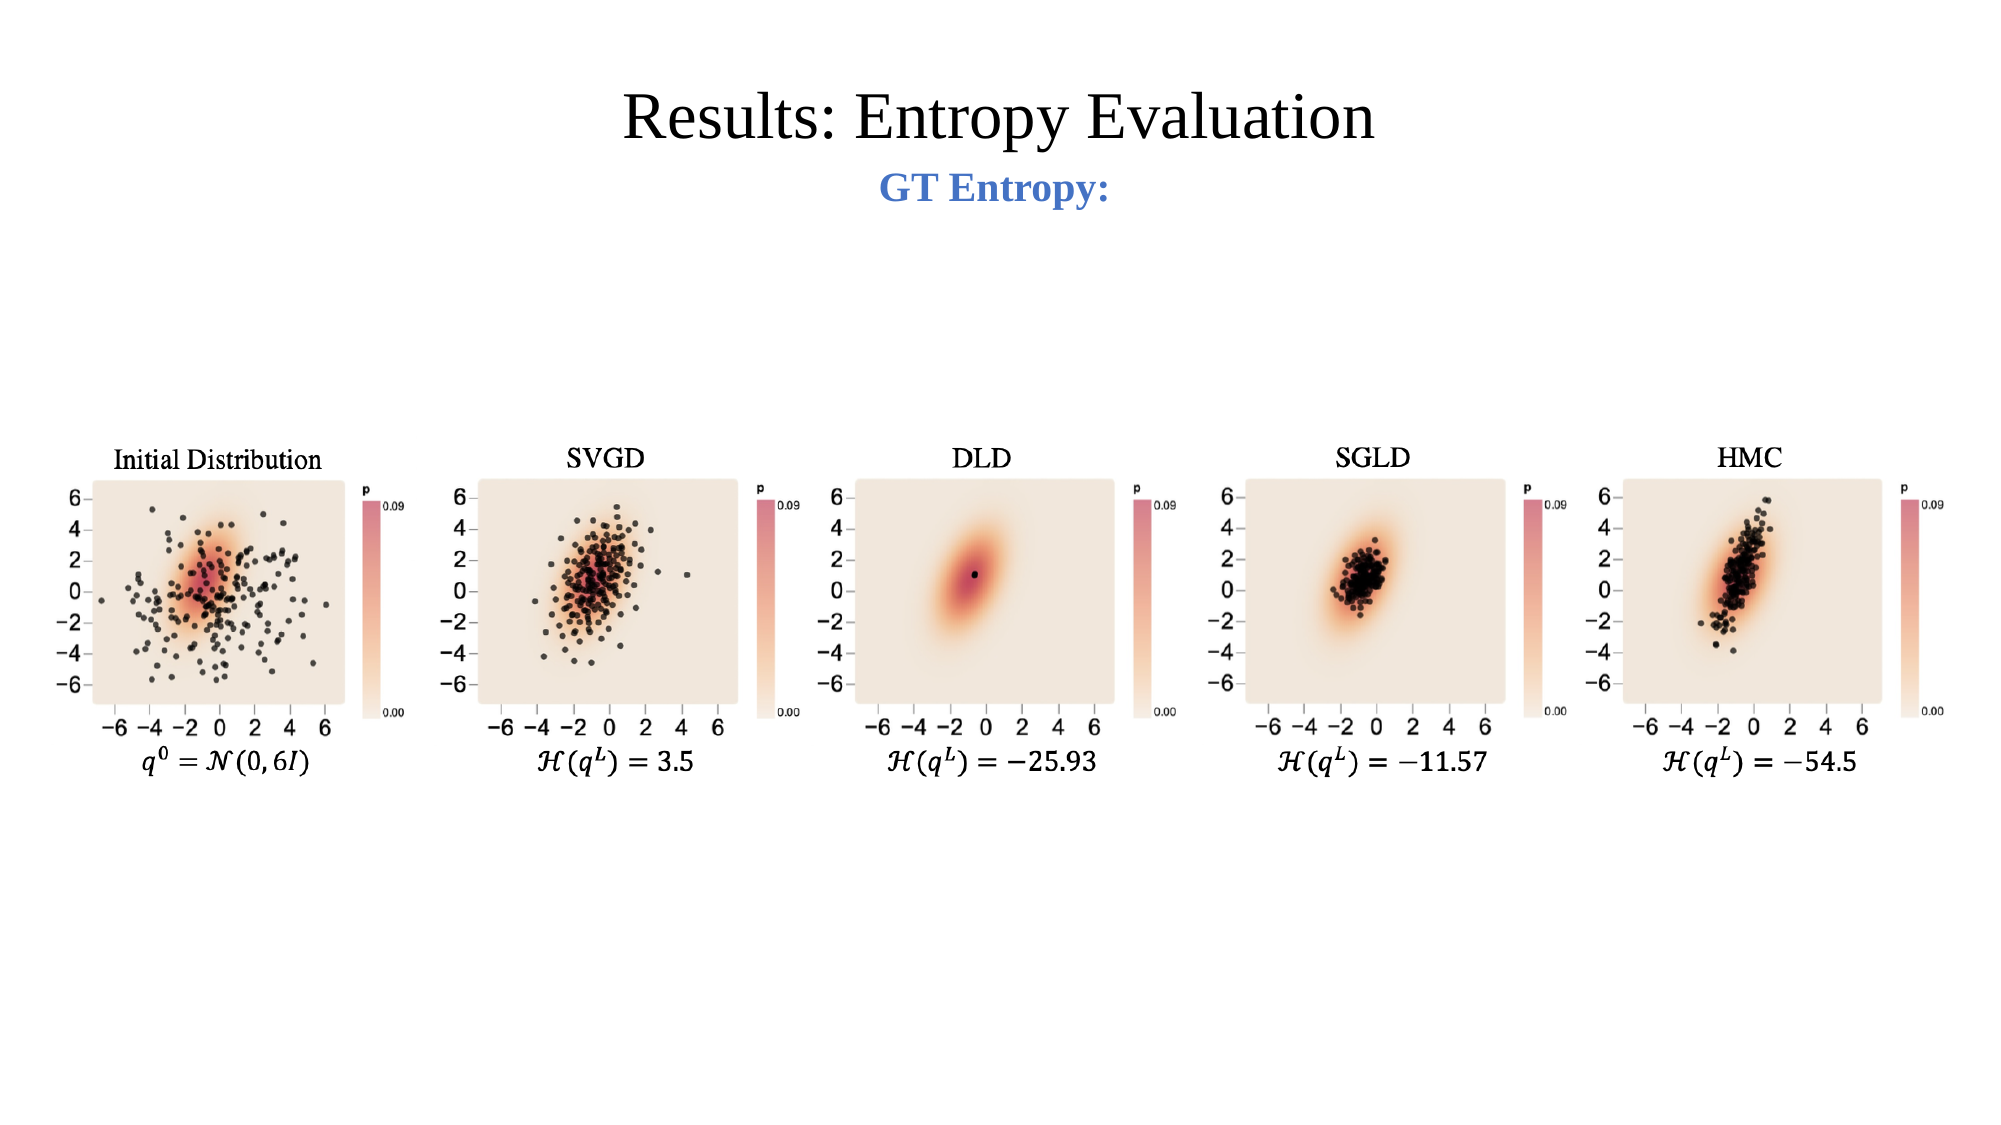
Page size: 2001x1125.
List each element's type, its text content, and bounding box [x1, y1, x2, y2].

text_box Results: Entropy Evaluation [137, 8, 1863, 226]
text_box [27, 394, 1969, 804]
